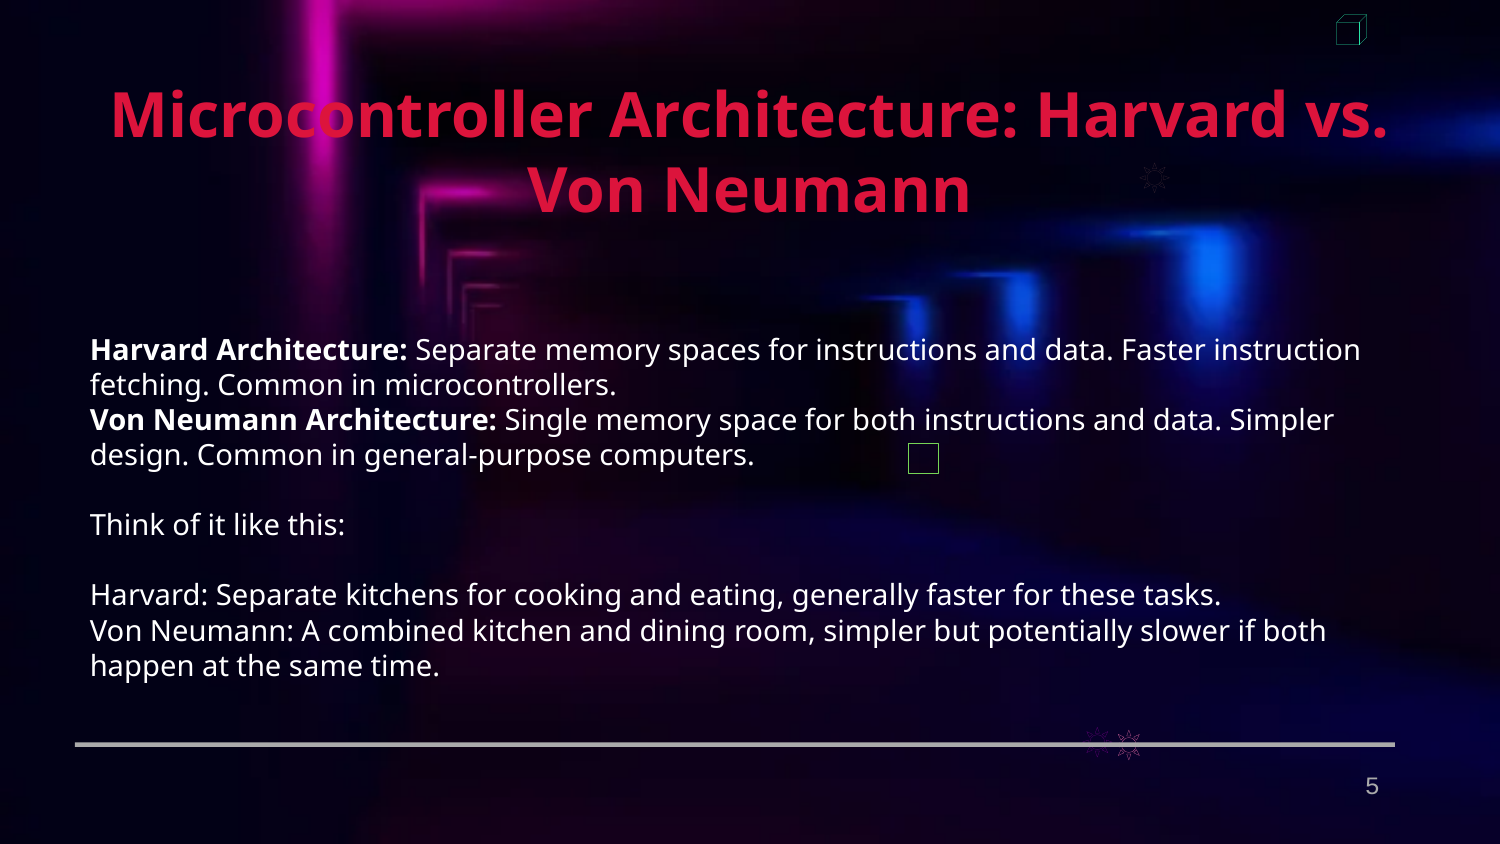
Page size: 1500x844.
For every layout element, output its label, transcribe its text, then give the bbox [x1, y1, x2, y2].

picture [0, 0, 1500, 844]
text_box [1336, 14, 1367, 45]
text_box Microcontroller Architecture: Harvard vs. Von Neumann [74, 74, 1425, 225]
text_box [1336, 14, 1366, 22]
text_box [74, 742, 1395, 747]
text_box Harvard Architecture: Separate memory spaces for instructions and data. Faster instruction fetching. Common in microcontrollers. Von Neumann Architecture: Single memory space for both instructions and data. Simpler design. Common in general-purpose computers. Think of it like this: Harvard: Separate kitchens for cooking and eating, generally faster for these tasks. Von Neumann: A combined kitchen and dining room, simpler but potentially slower if both happen at the same time. [74, 270, 1425, 777]
